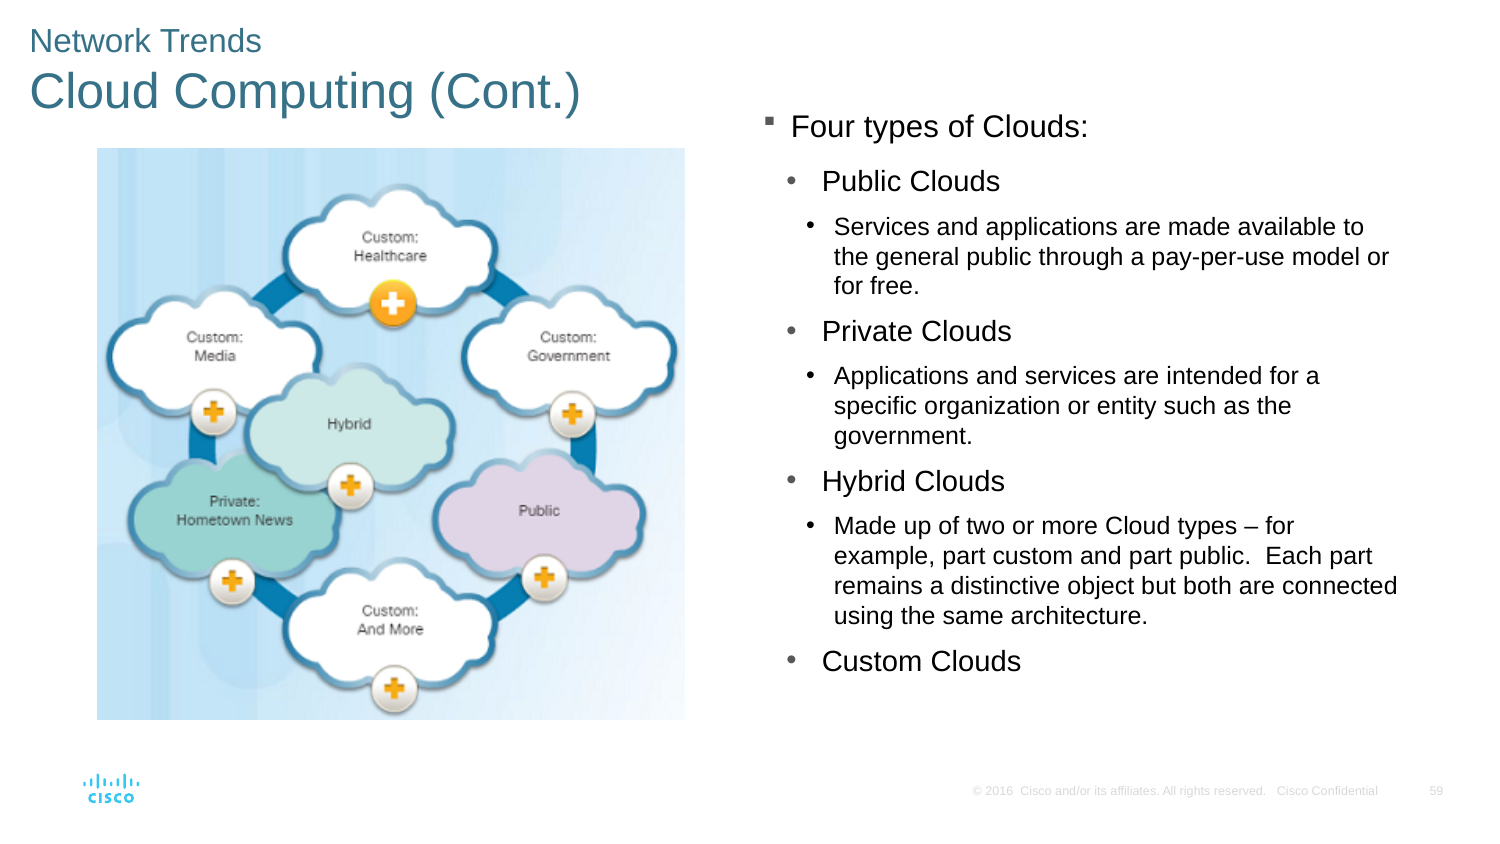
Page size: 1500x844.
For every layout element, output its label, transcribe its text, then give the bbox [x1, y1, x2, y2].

picture [97, 148, 686, 720]
list Four types of Clouds: Public Clouds Services and applications are made available to the general public through a pay-per-use model or for free. Private Clouds Applications and services are intended for a specific organization or entity such as the government. Hybrid Clouds Made up of two or more Cloud types – for example, part custom and part public. Each part remains a distinctive object but both are connected using the same architecture. Custom Clouds [748, 99, 1431, 770]
title Network Trends Cloud Computing (Cont.) [14, 6, 1500, 131]
